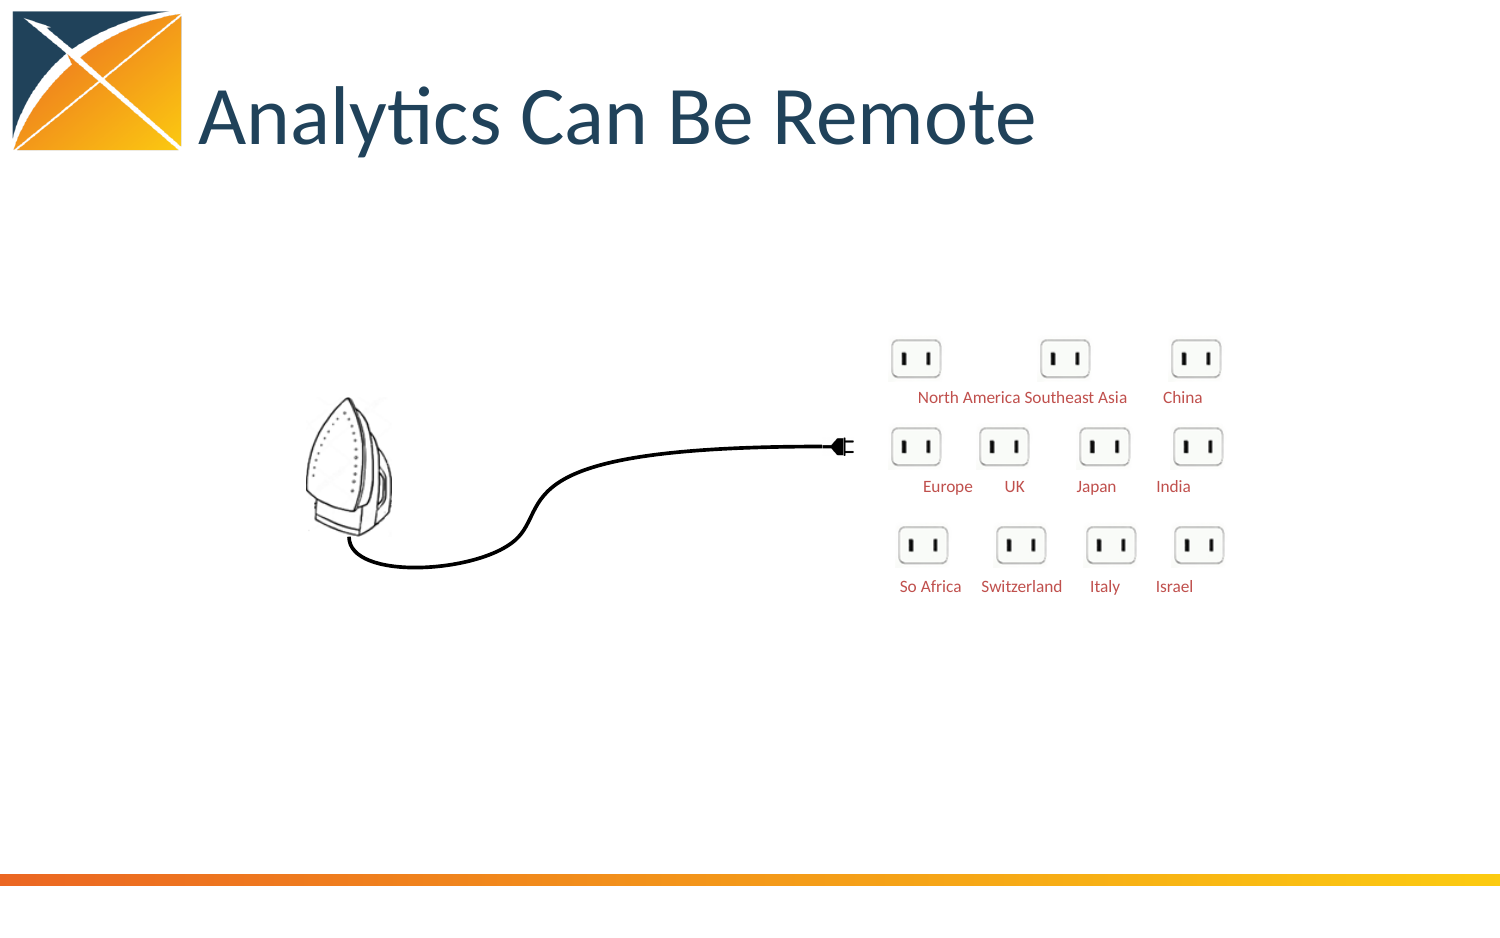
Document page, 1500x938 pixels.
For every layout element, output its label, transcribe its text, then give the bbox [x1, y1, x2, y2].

title Analytics Can Be Remote [187, 65, 1425, 169]
picture [0, 0, 206, 167]
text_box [860, 335, 1234, 602]
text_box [540, 254, 631, 729]
picture [823, 430, 854, 463]
picture [306, 397, 392, 537]
